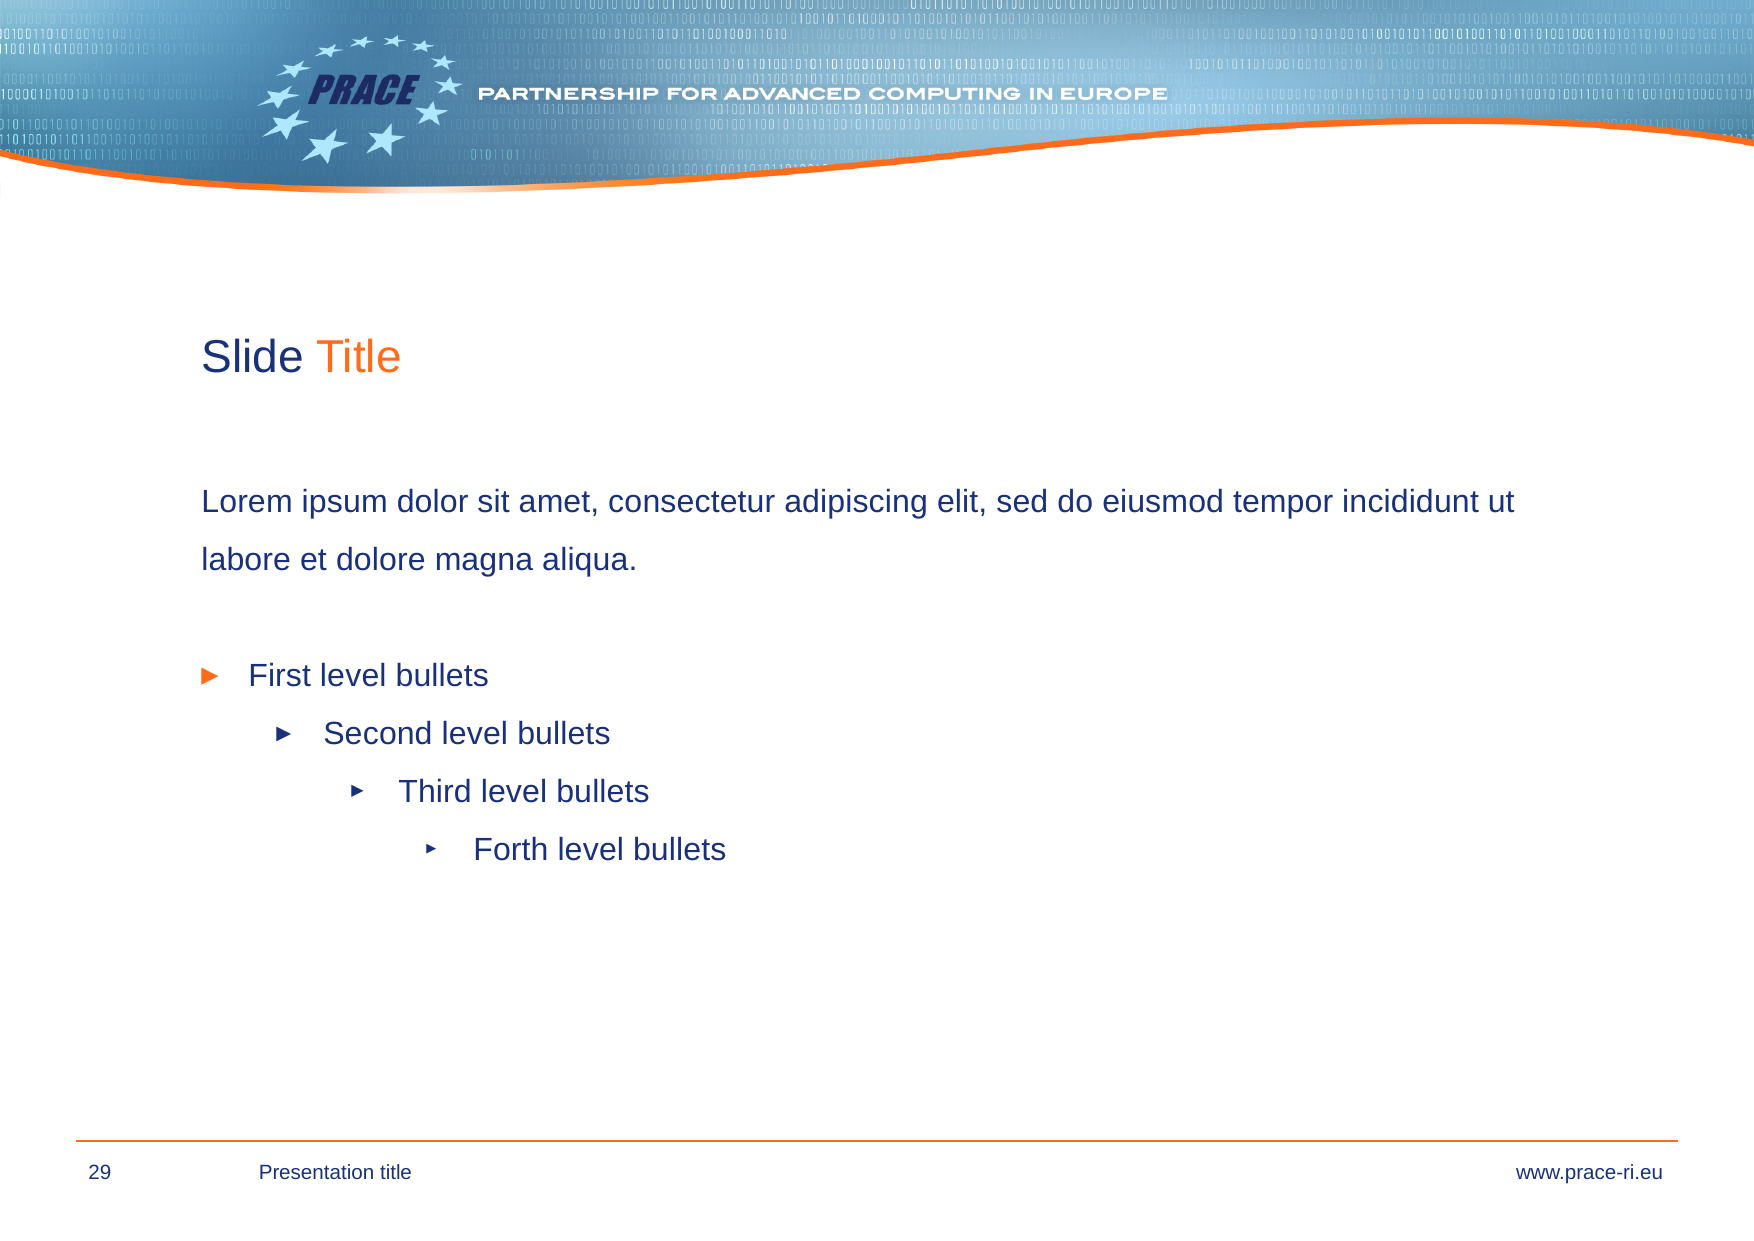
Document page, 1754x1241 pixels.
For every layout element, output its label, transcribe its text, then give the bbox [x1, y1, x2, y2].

picture [0, 0, 1754, 198]
title Slide Title [186, 250, 1582, 398]
list Lorem ipsum dolor sit amet, consectetur adipiscing elit, sed do eiusmod tempor incididunt ut labore et dolore magna aliqua. First level bullets Second level bullets Third level bullets Forth level bullets [186, 446, 1582, 1089]
